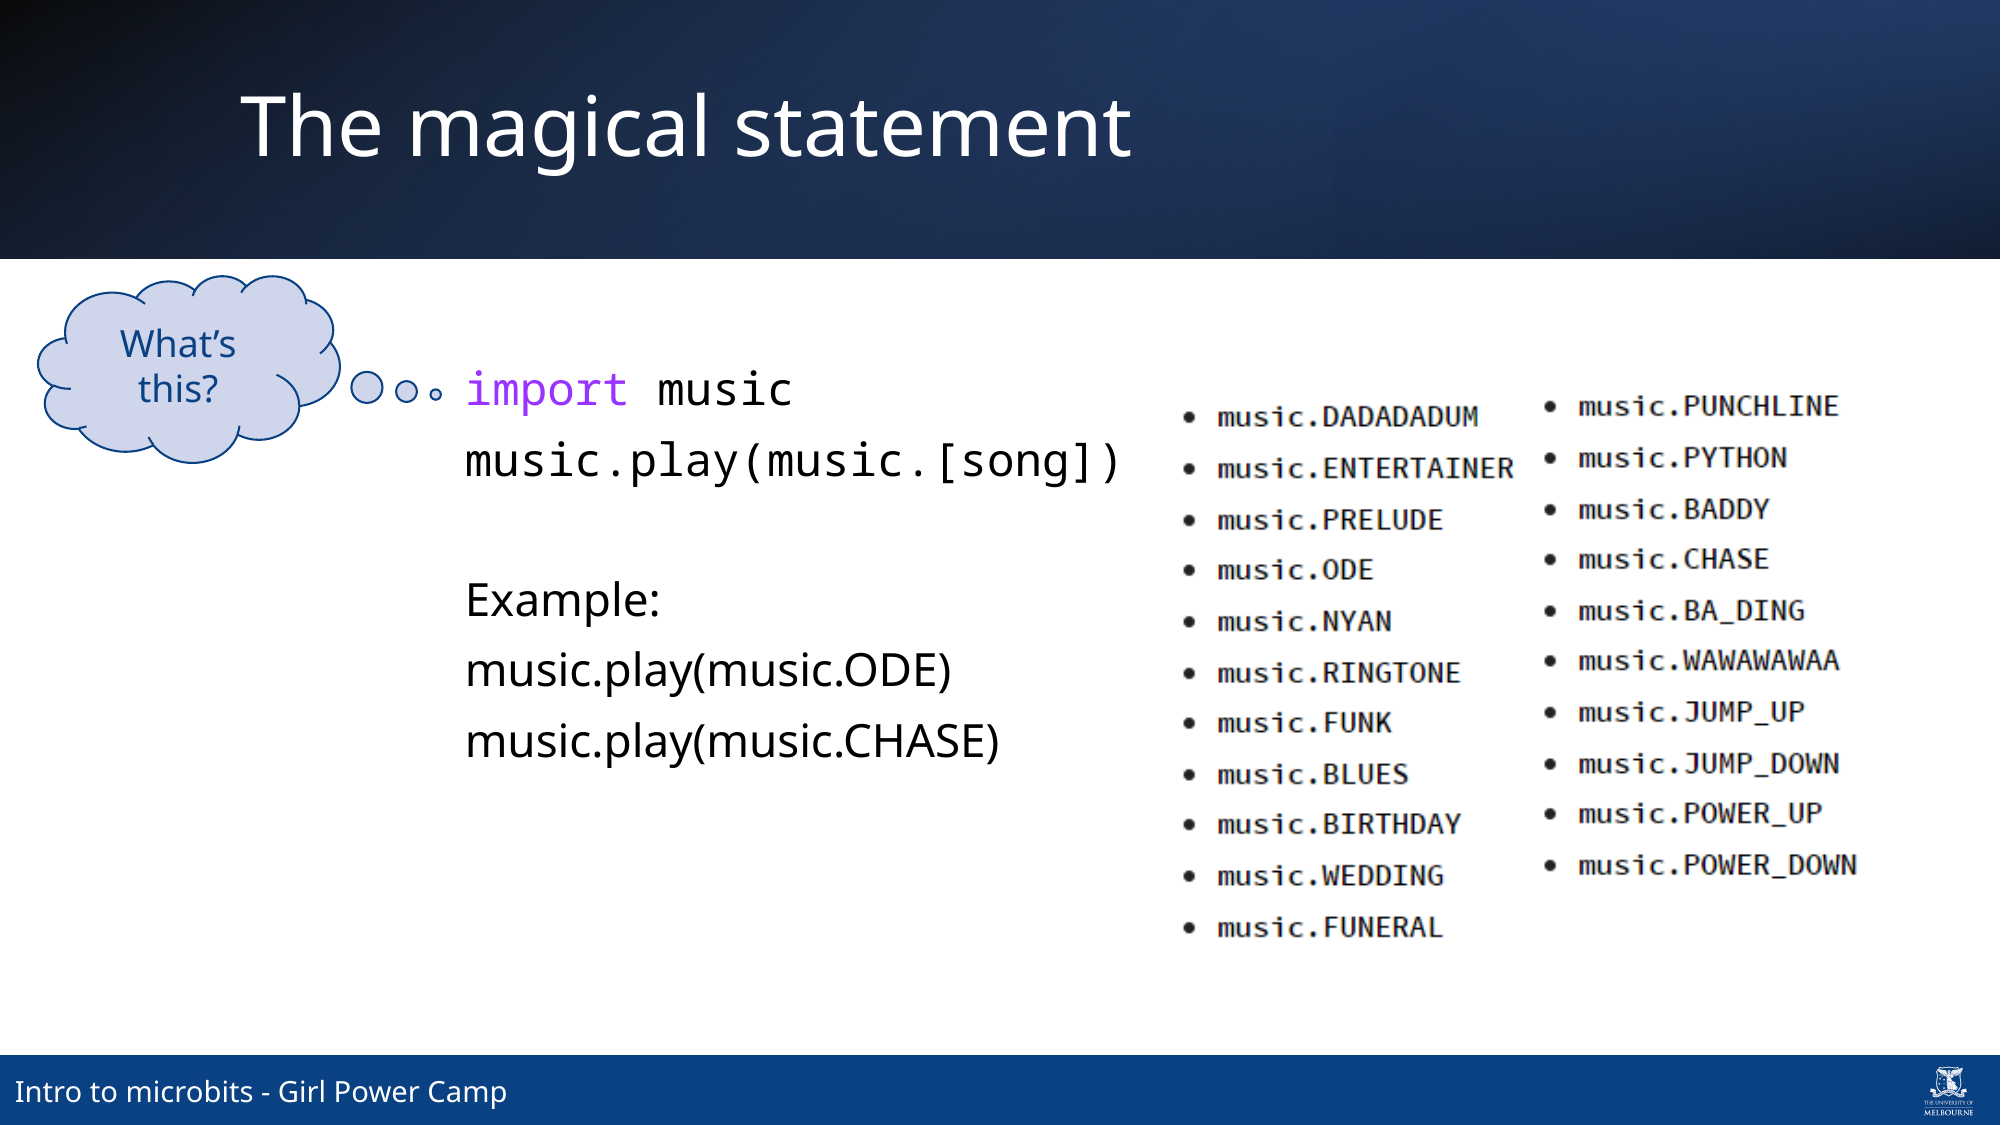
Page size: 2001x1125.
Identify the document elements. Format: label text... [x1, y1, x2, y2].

text_box Intro to microbits - Girl Power Camp [0, 1055, 2000, 1125]
title The magical statement [225, 57, 1947, 202]
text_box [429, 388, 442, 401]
text_box [0, 0, 2000, 260]
list import music music.play(music.[song]) Example: music.play(music.ODE) music.play(music.CHASE) [449, 358, 1617, 889]
text_box What’s this? [36, 275, 342, 464]
picture [1917, 1059, 1980, 1122]
picture [1173, 390, 1896, 949]
text_box What’s this? [350, 370, 384, 404]
text_box What’s this? [395, 380, 418, 403]
text_box [0, 260, 2000, 1055]
